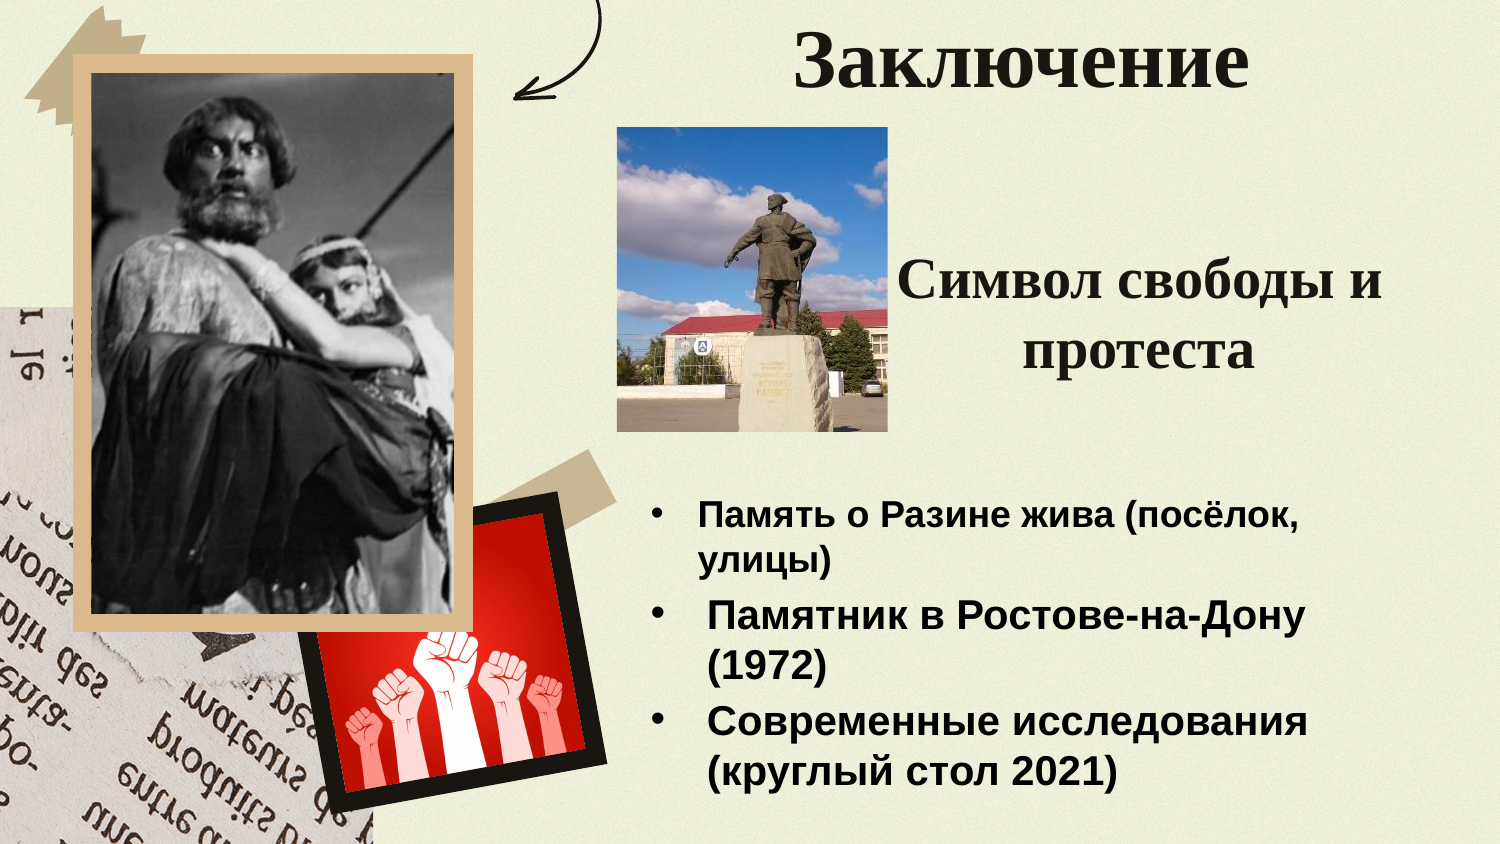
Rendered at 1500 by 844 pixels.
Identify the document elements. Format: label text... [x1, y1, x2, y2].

title Заключение [692, 0, 1351, 119]
subtitle Символ свободы и протеста [893, 224, 1437, 301]
text_box Памятник в Ростове-на-Дону (1972) [635, 580, 1418, 695]
text_box [486, 449, 617, 531]
text_box Современные исследования (круглый стол 2021) [635, 686, 1386, 801]
picture [0, 72, 585, 844]
picture [616, 126, 888, 432]
text_box Память о Разине жива (посёлок, улицы) [635, 482, 1386, 580]
text_box [23, 5, 147, 137]
